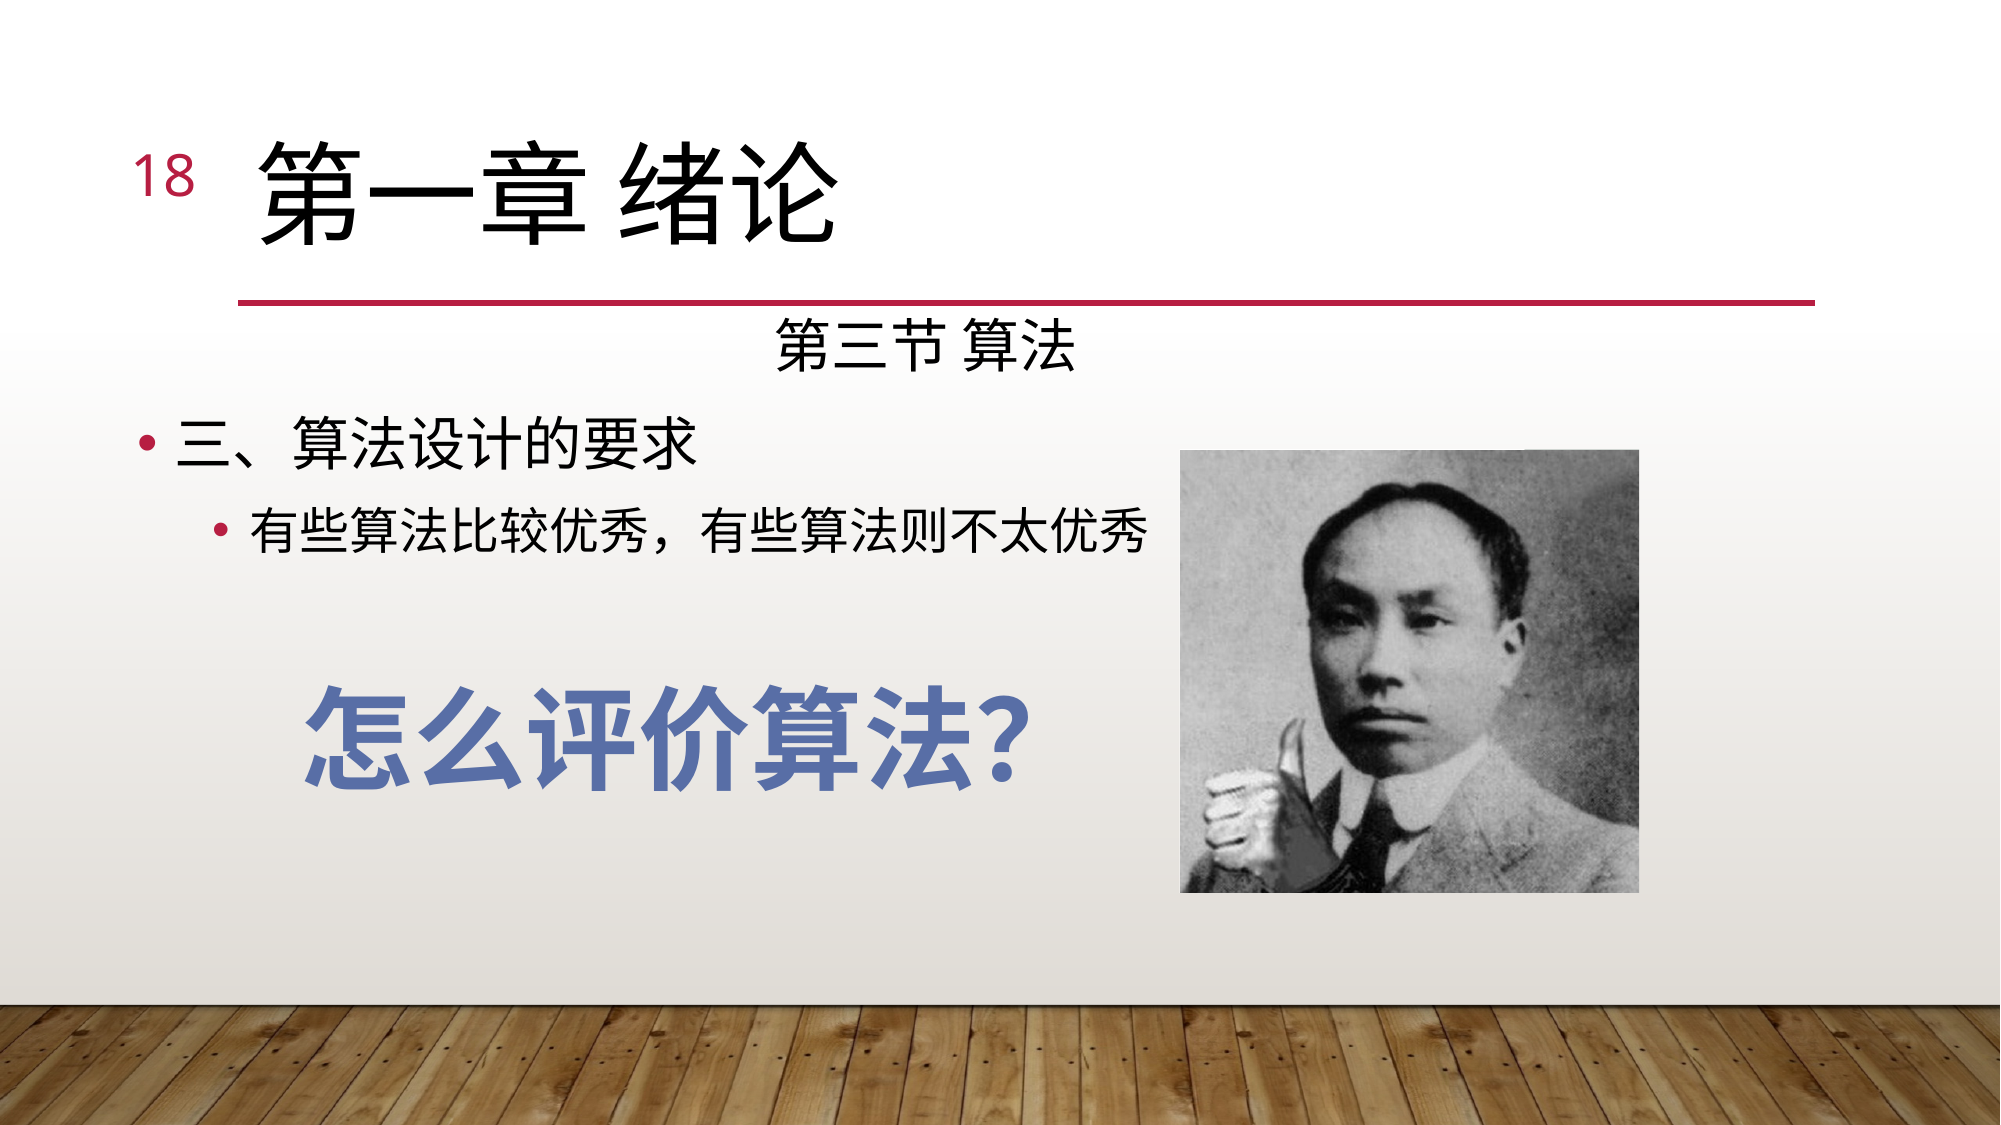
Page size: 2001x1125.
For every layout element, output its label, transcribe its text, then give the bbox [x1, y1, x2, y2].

picture [1179, 448, 1640, 893]
text_box 怎么评价算法？ [250, 661, 1026, 812]
slide_number 18 [78, 131, 212, 214]
picture [0, 1005, 2000, 1125]
text_box 第三节 算法 [758, 301, 1485, 387]
list 三、算法设计的要求 有些算法比较优秀，有些算法则不太优秀 [122, 385, 1841, 993]
title 第一章 绪论 [238, 131, 1814, 305]
